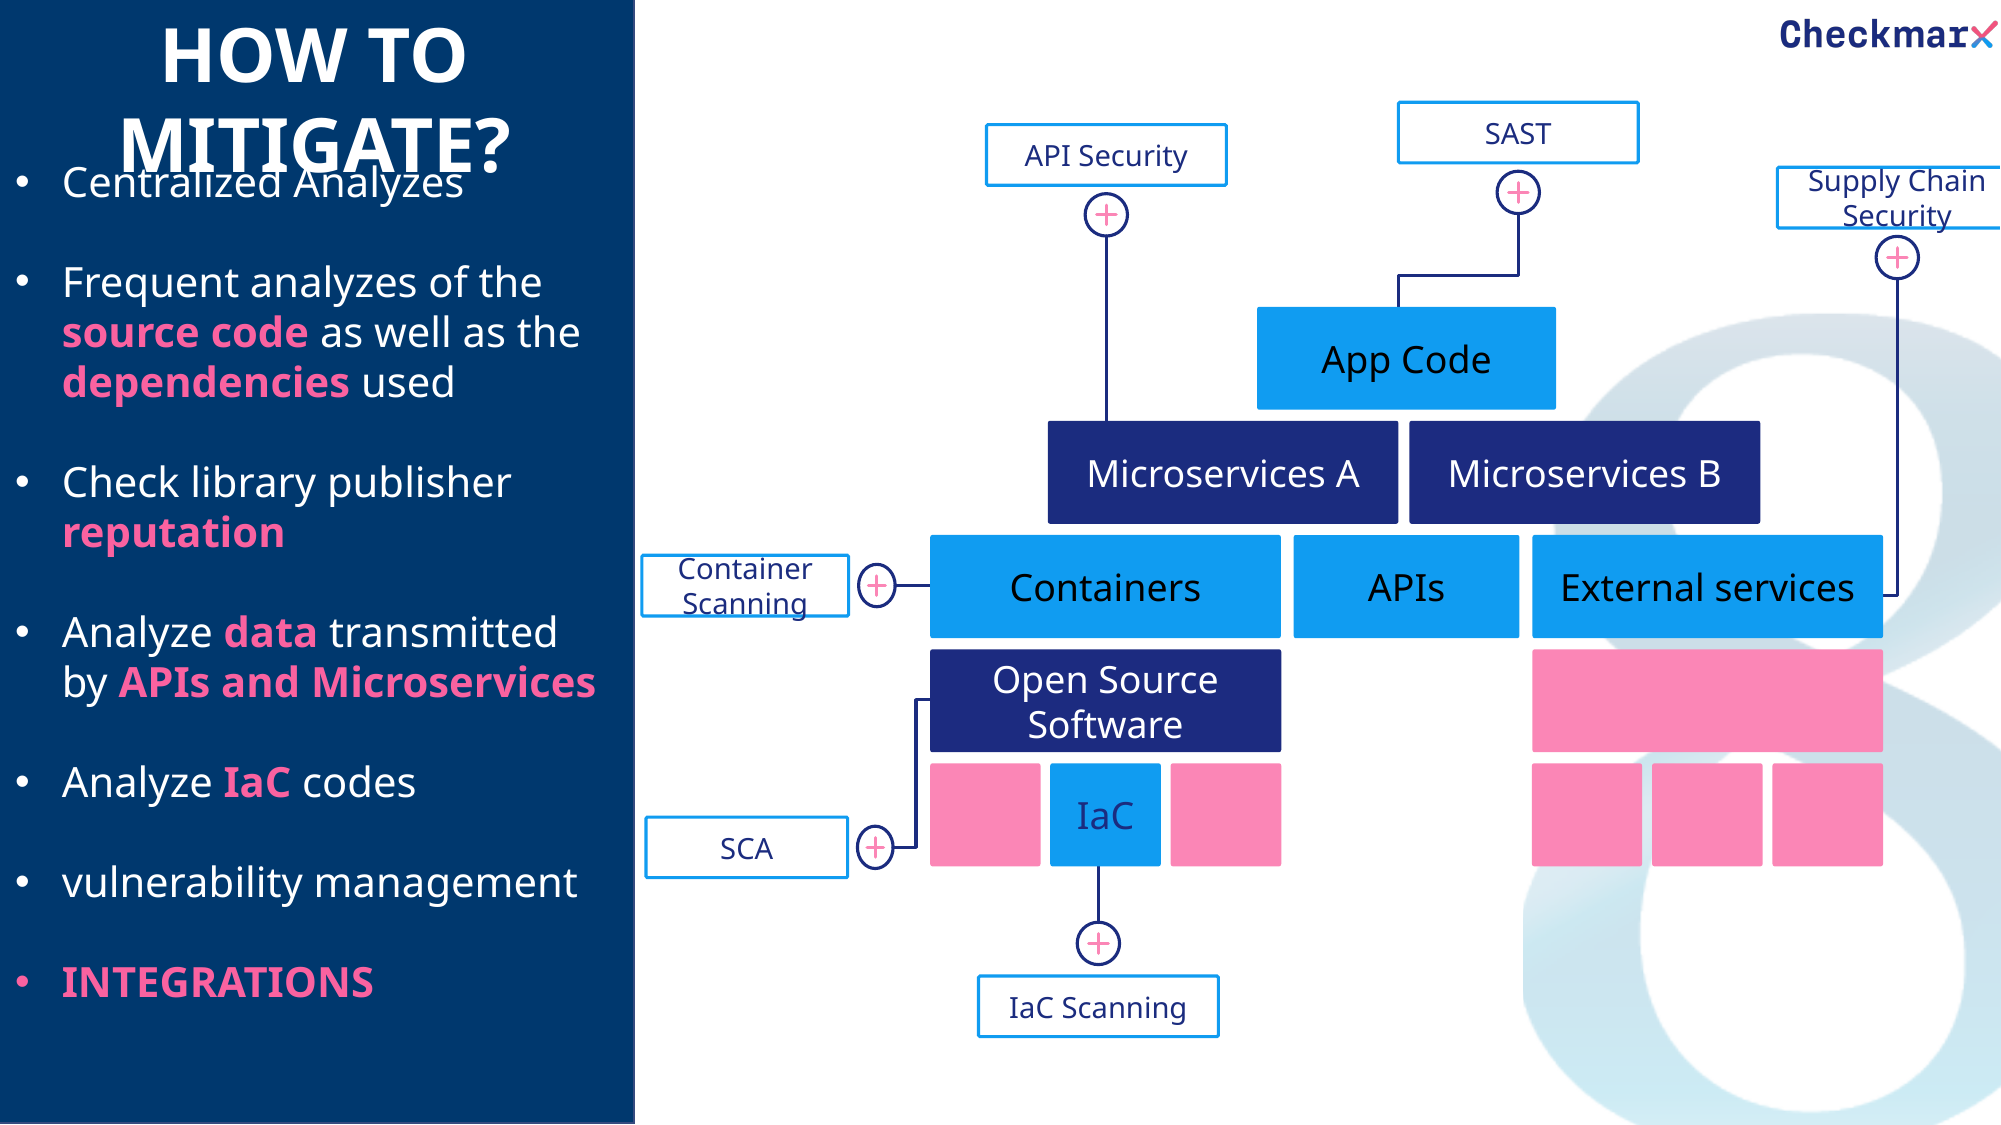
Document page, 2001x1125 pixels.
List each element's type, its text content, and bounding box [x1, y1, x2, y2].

picture [1779, 14, 2000, 56]
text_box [930, 306, 1884, 867]
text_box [986, 124, 1227, 306]
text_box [1777, 167, 2000, 596]
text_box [641, 555, 930, 616]
text_box Centralized Analyzes Frequent analyzes of the source code as well as the dependencies used Check library publisher reputation Analyze data transmitted by APIs and Microservices Analyze IaC codes vulnerability management INTEGRATIONS [0, 140, 629, 1091]
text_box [978, 867, 1219, 1037]
text_box HOW TO MITIGATE? [0, 0, 629, 140]
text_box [1398, 102, 1639, 306]
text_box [646, 699, 944, 878]
